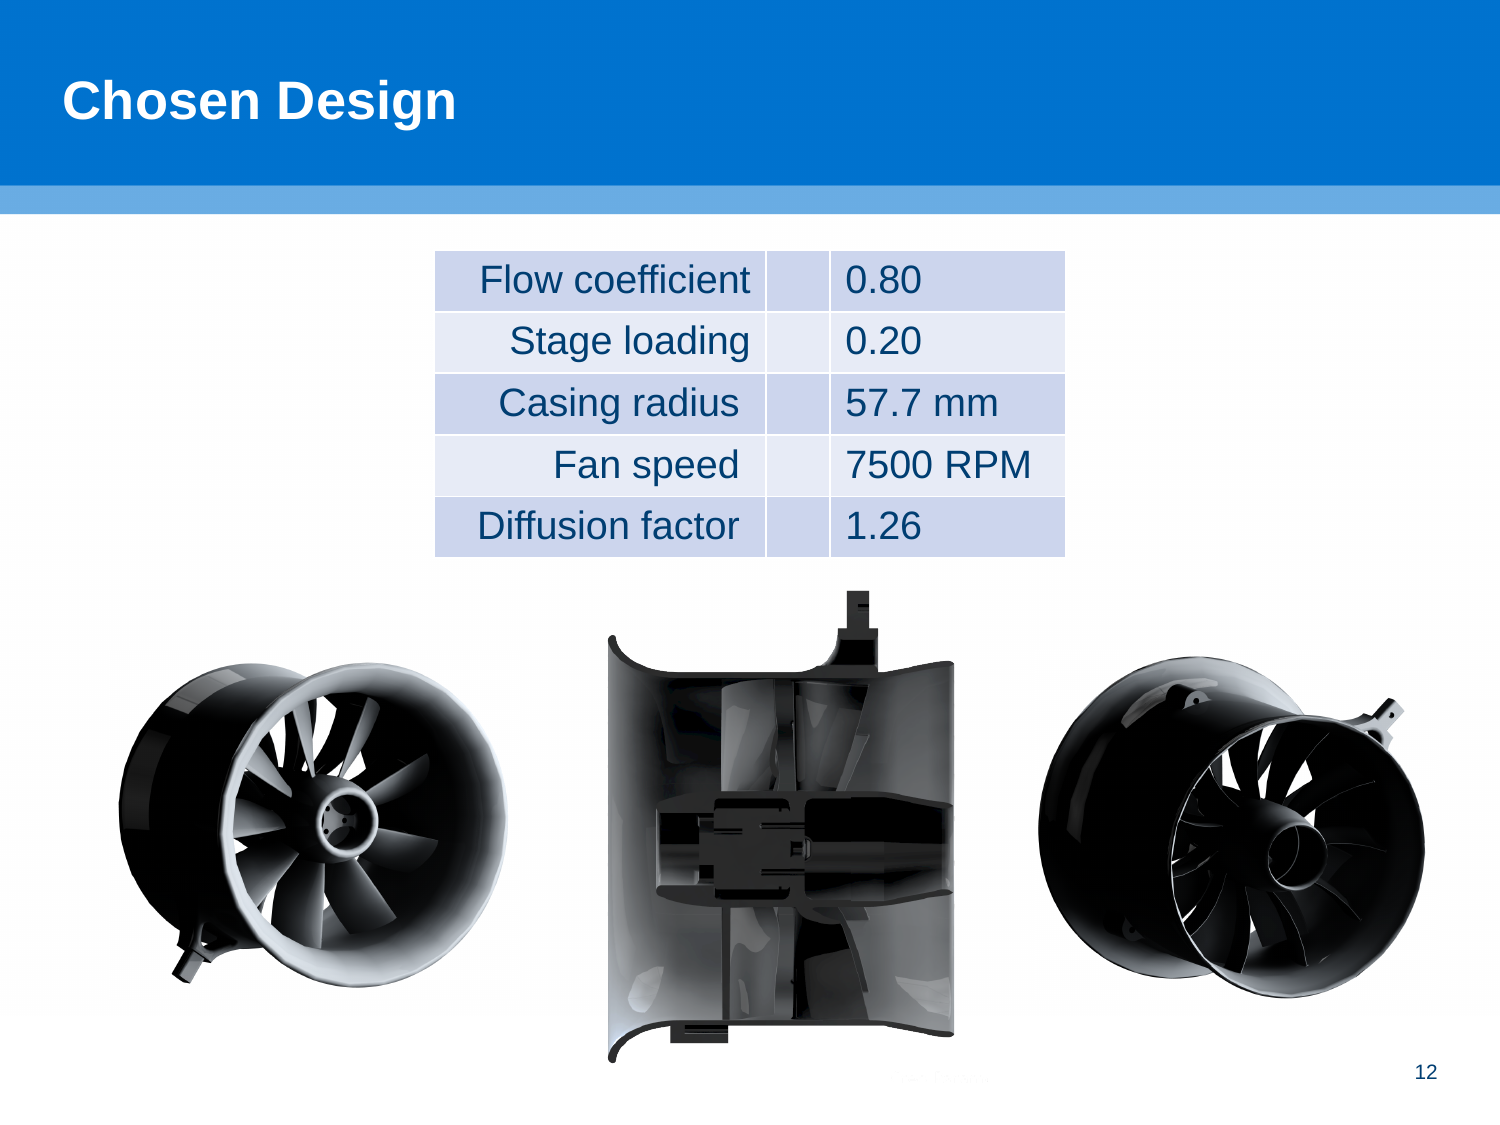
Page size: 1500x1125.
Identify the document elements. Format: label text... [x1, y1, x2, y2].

picture [0, 0, 1500, 1083]
title Chosen Design [63, 65, 1437, 135]
slide_number 12 [1289, 1058, 1438, 1088]
